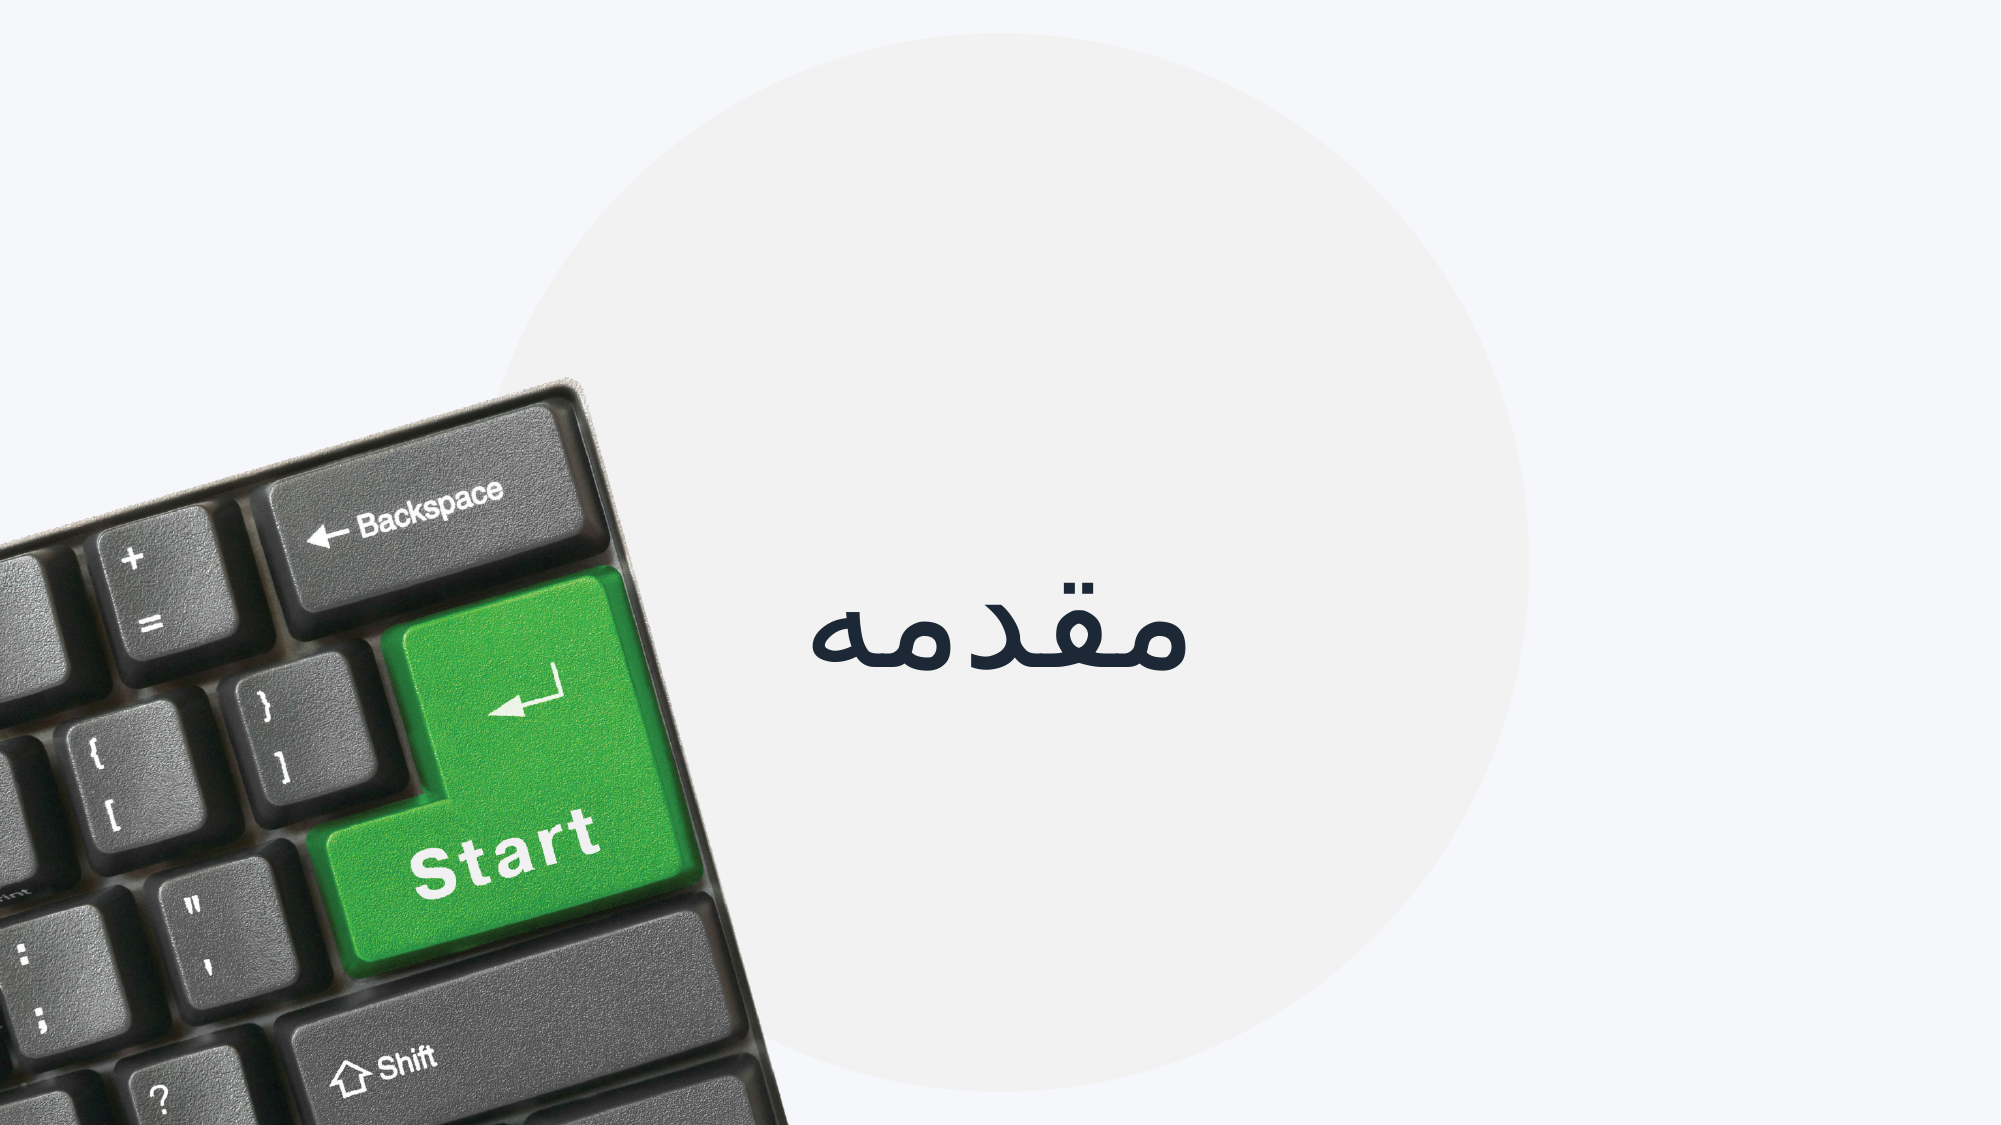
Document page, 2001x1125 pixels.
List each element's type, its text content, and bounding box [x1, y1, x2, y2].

text_box مقدمه [509, 31, 1532, 1094]
picture [0, 360, 1020, 1125]
